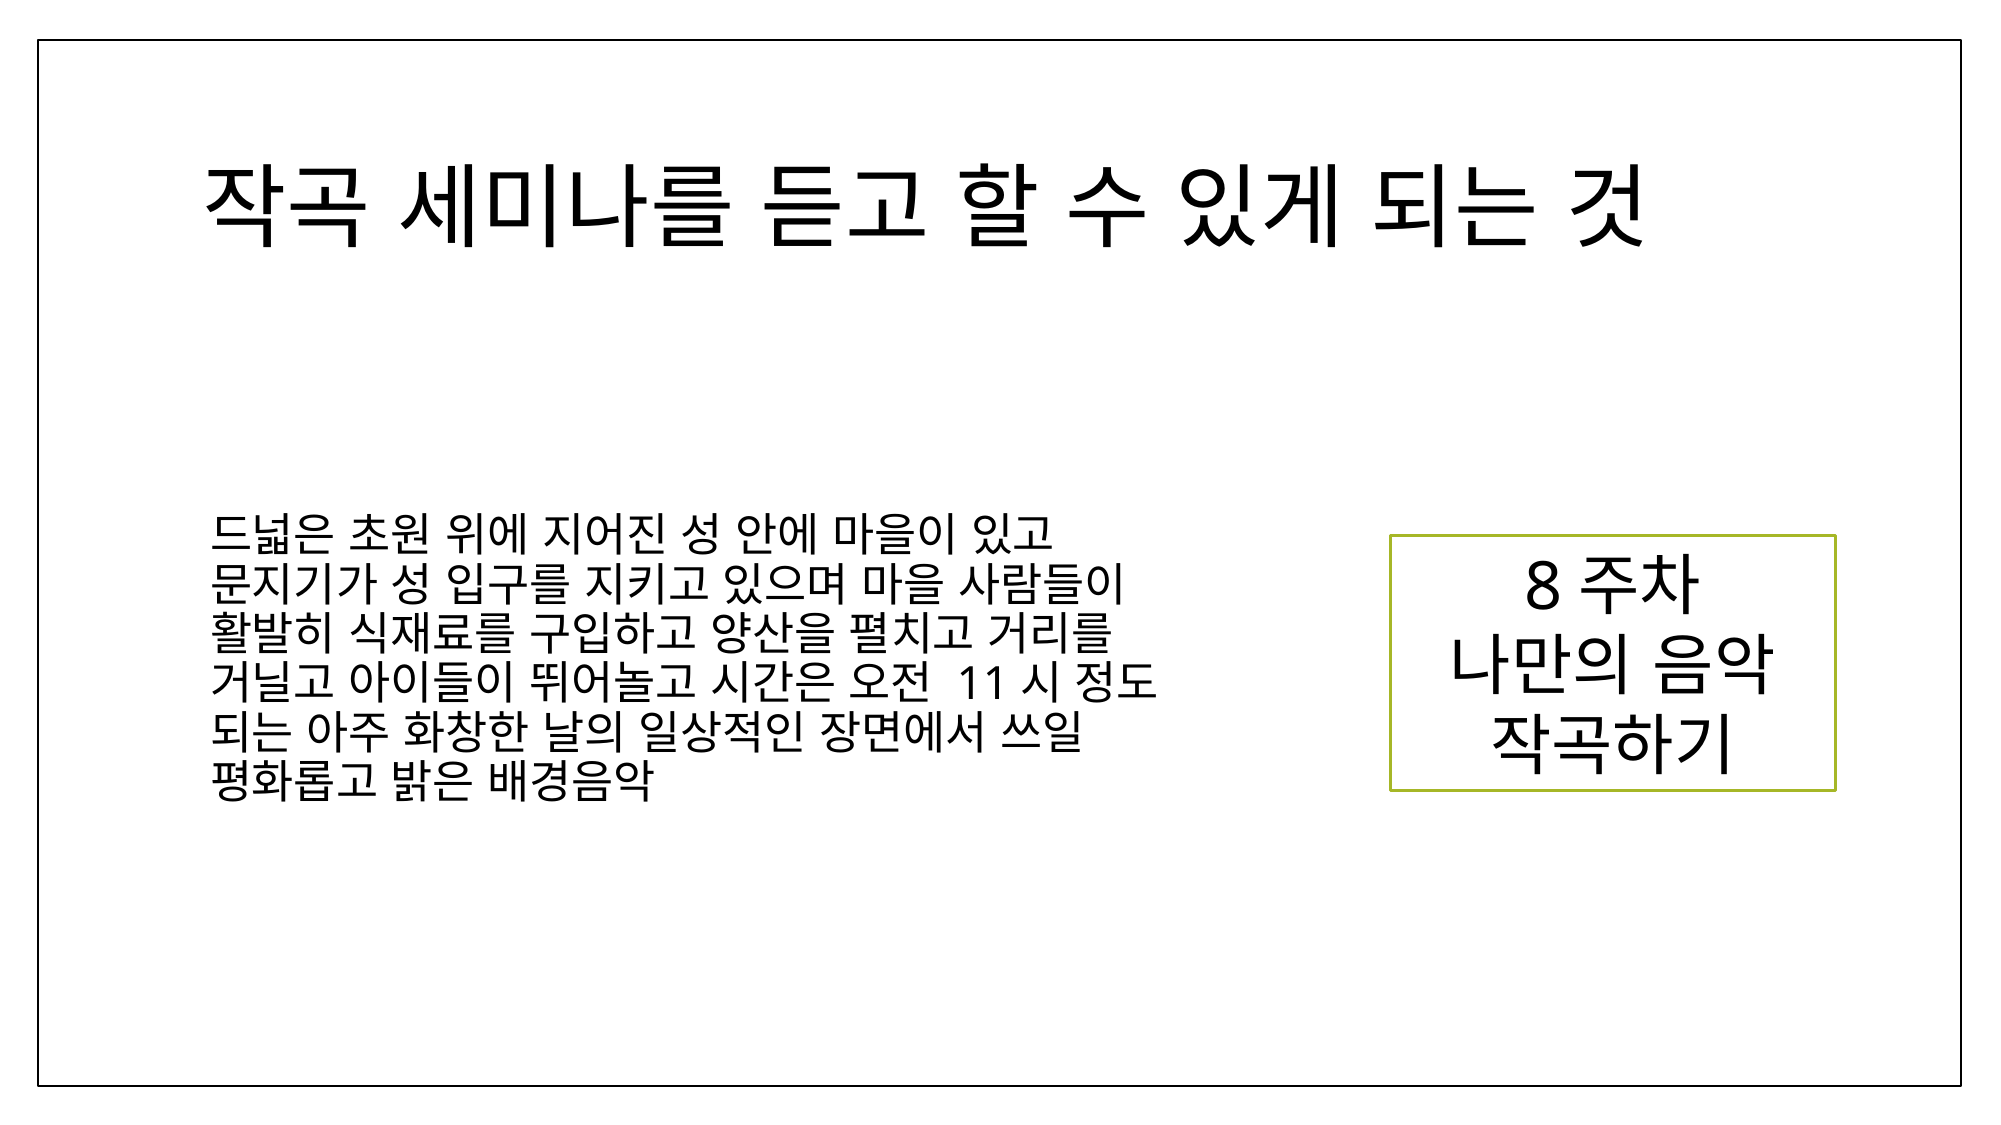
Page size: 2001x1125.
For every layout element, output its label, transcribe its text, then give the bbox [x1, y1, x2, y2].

text_box 8주차 나만의 음악 작곡하기 [1389, 534, 1837, 792]
list 드넓은 초원 위에 지어진 성 안에 마을이 있고 문지기가 성 입구를 지키고 있으며 마을 사람들이 활발히 식재료를 구입하고 양산을 펼치고 거리를 거닐고 아이들이 뛰어놀고 시간은 오전 11시 정도 되는 아주 화창한 날의 일상적인 장면에서 쓰일 평화롭고 밝은 배경음악 [187, 504, 1200, 1000]
title 작곡 세미나를 듣고 할 수 있게 되는 것 [187, 99, 1808, 323]
